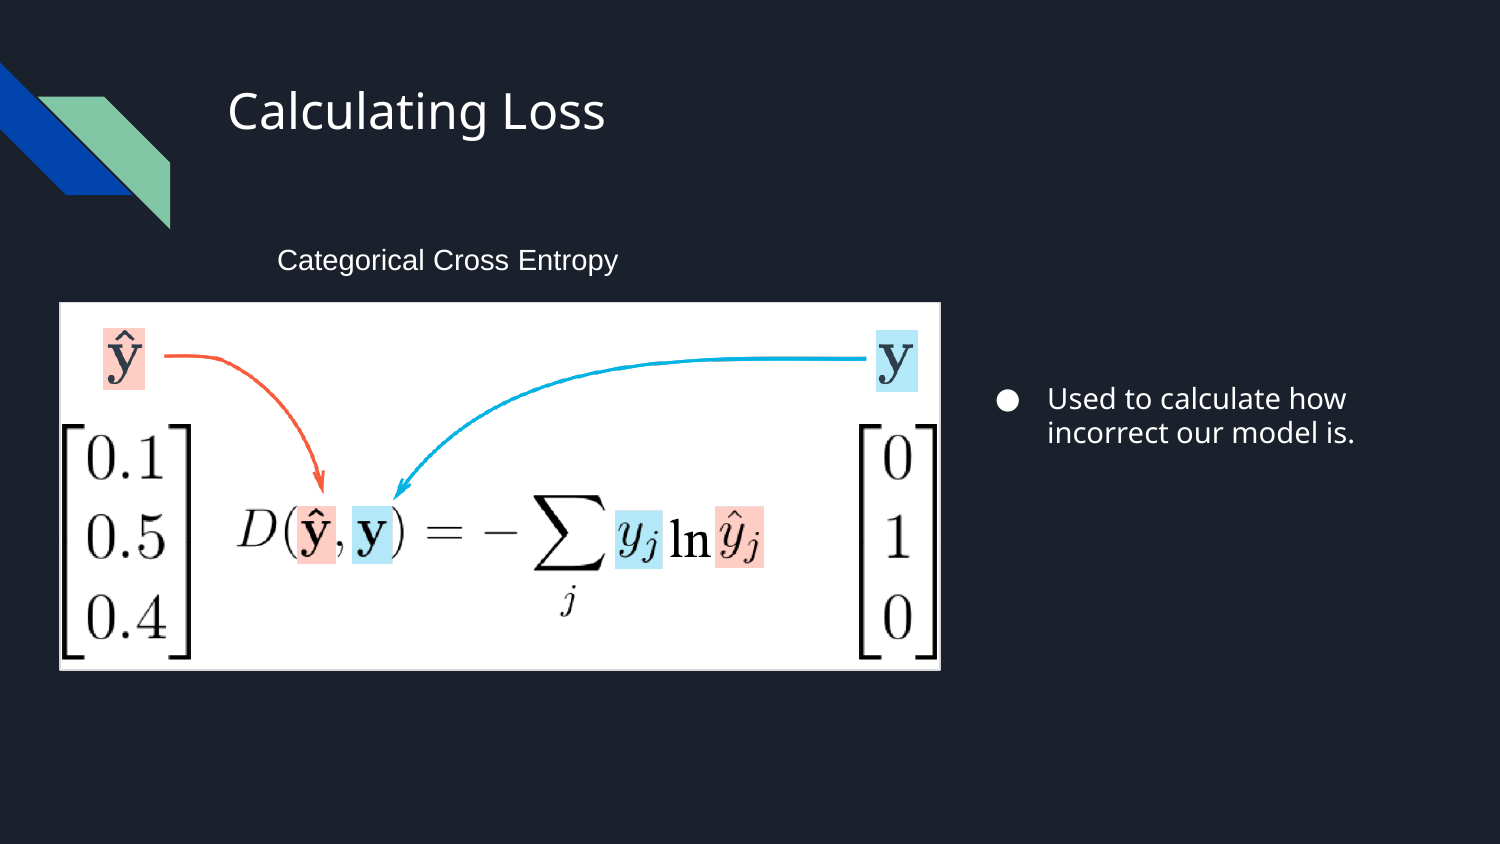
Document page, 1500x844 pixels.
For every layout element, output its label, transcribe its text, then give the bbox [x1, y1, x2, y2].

title Calculating Loss [212, 64, 1368, 215]
text_box Used to calculate how incorrect our model is. [957, 364, 1442, 479]
text_box Categorical Cross Entropy [262, 226, 738, 291]
text_box [59, 302, 940, 316]
picture [62, 313, 937, 660]
text_box [59, 663, 940, 671]
